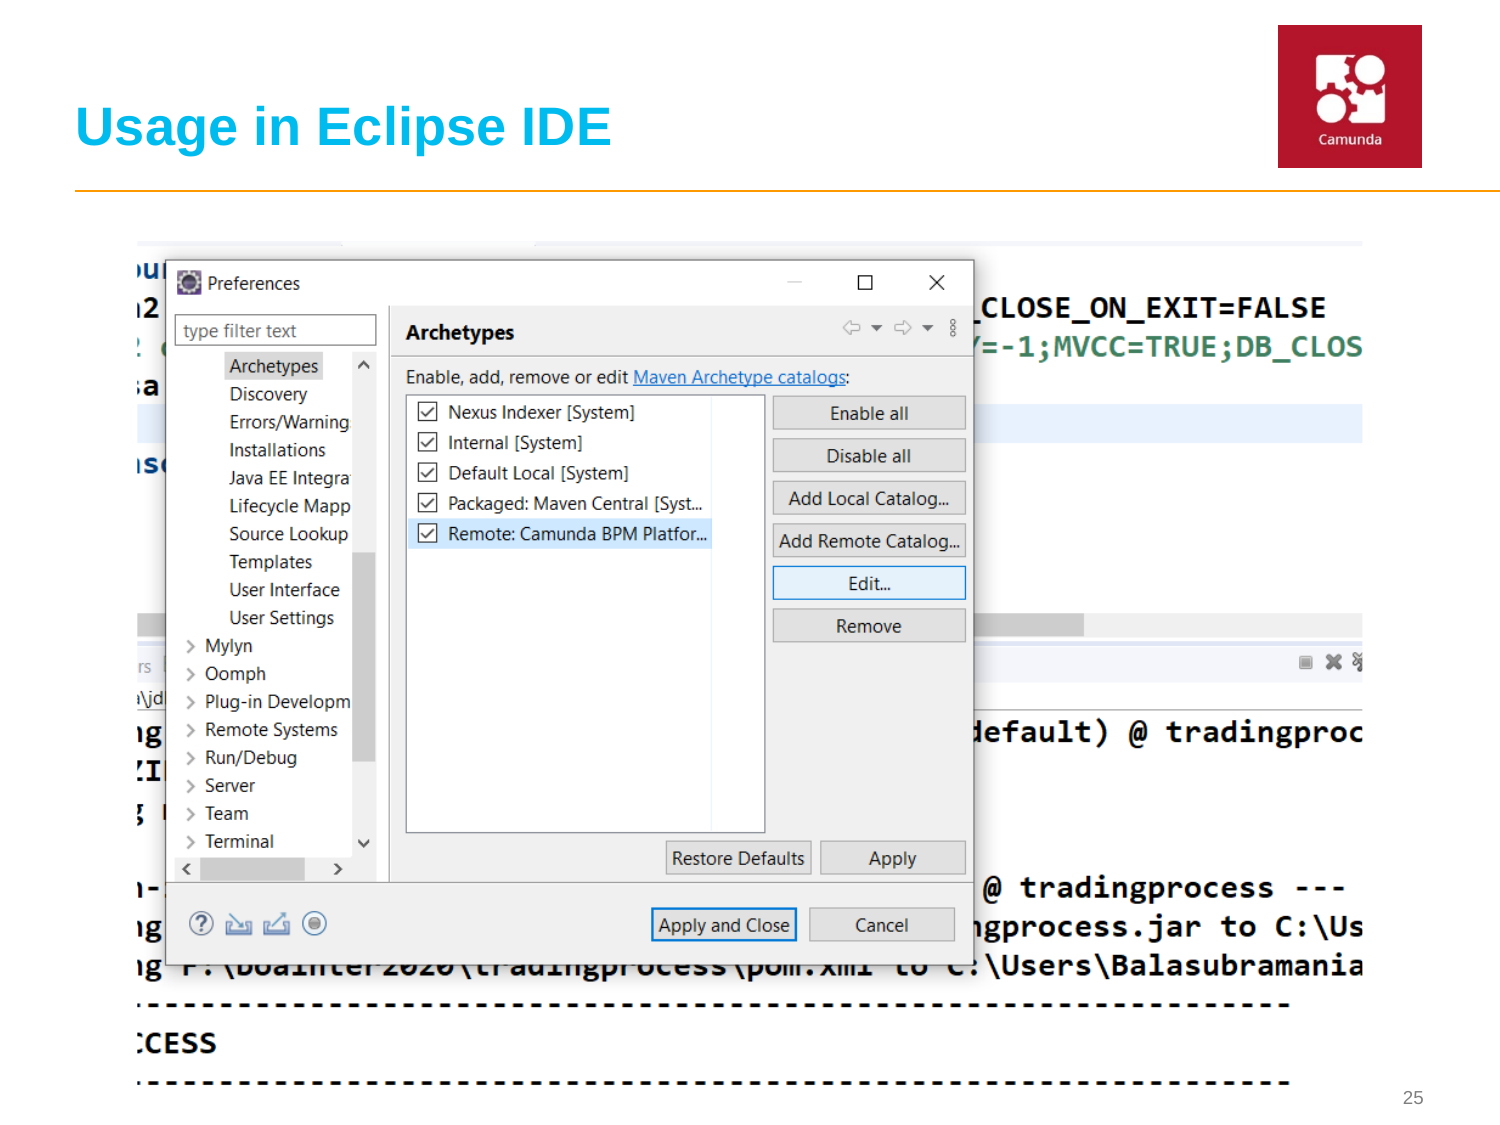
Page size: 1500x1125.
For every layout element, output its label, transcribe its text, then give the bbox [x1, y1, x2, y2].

title Usage in Eclipse IDE [75, 27, 1422, 157]
picture [137, 241, 1363, 1098]
picture [1278, 157, 1422, 168]
